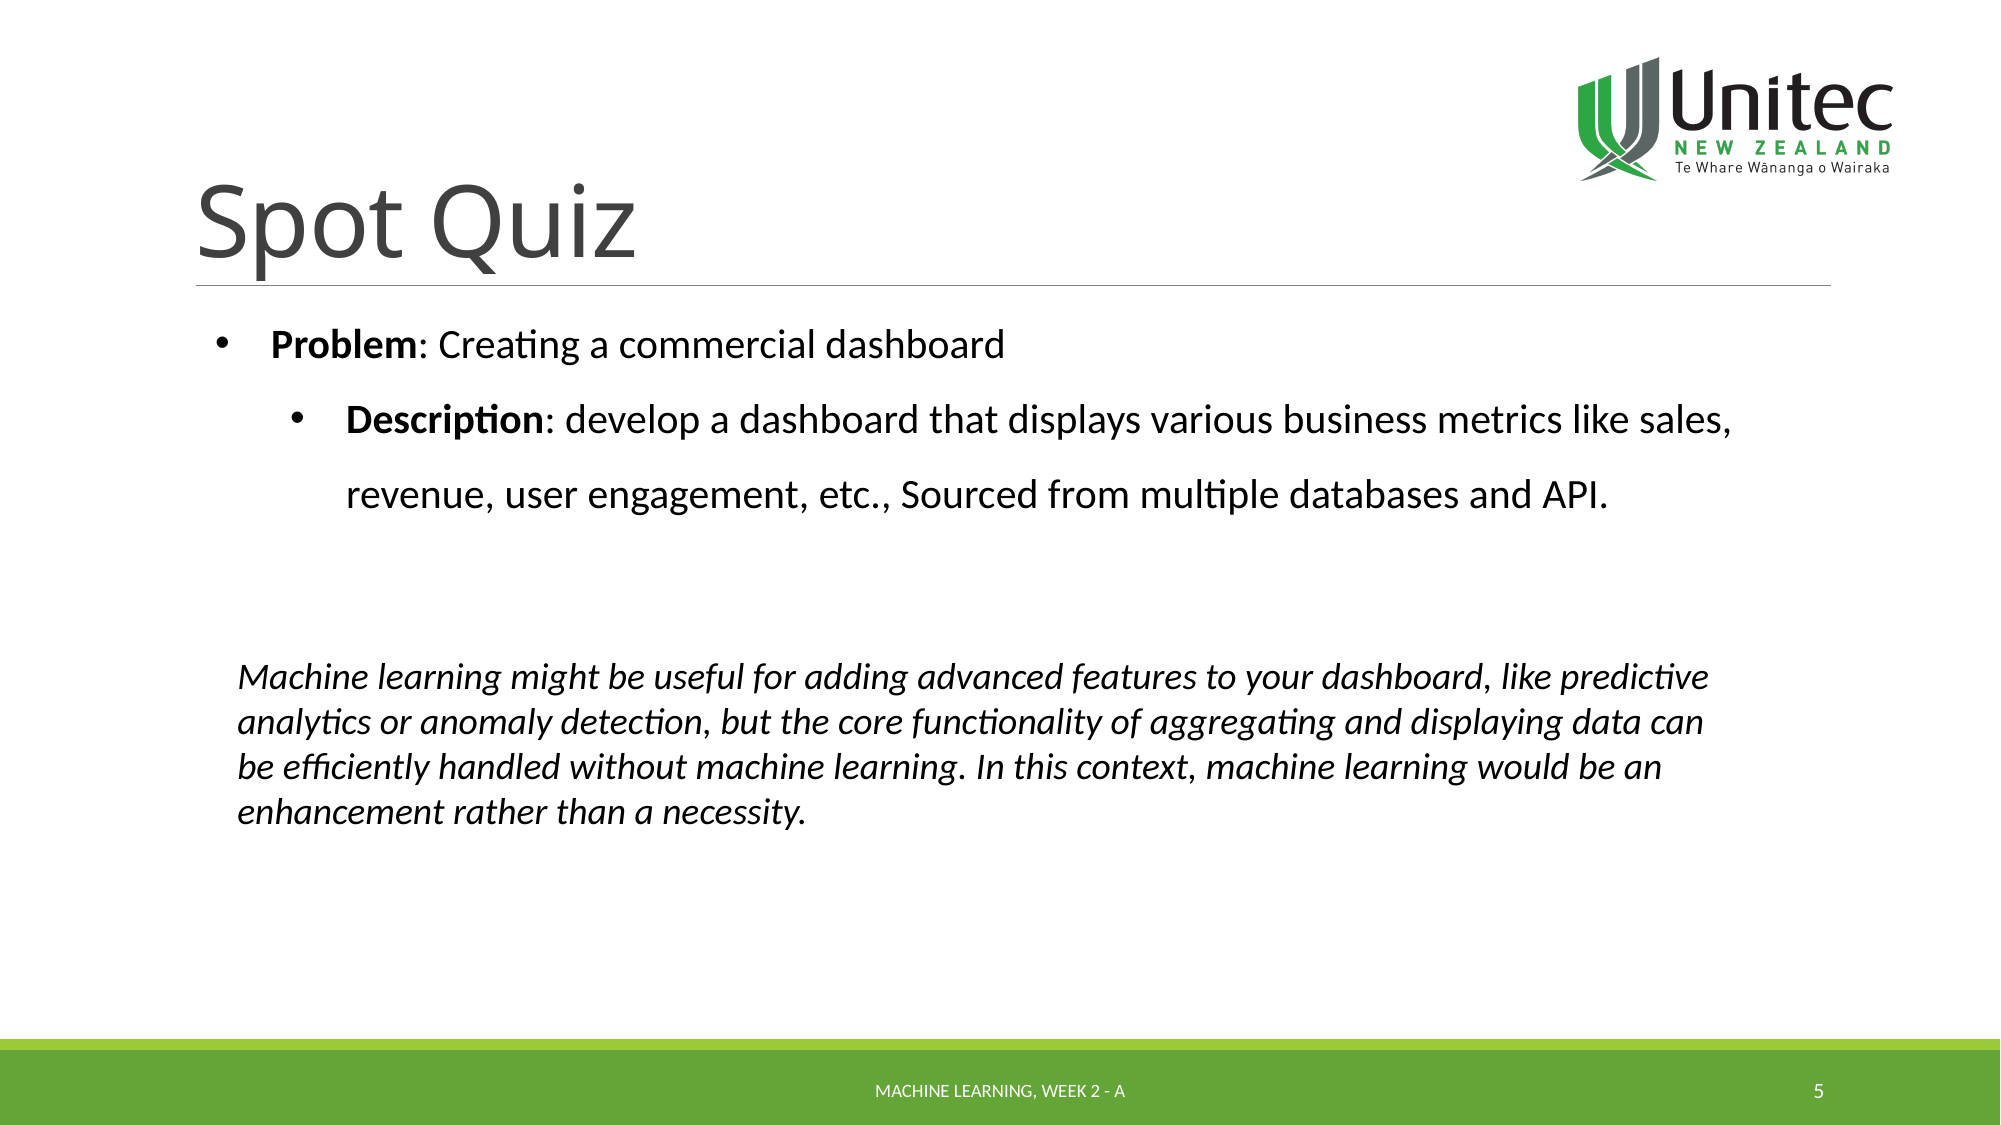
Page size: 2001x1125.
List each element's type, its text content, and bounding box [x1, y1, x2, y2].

text_box Problem: Creating a commercial dashboard Description: develop a dashboard that displays various business metrics like sales, revenue, user engagement, etc., Sourced from multiple databases and API. [200, 284, 1800, 525]
text_box Machine learning might be useful for adding advanced features to your dashboard, like predictive analytics or anomaly detection, but the core functionality of aggregating and displaying data can be efficiently handled without machine learning. In this context, machine learning would be an enhancement rather than a necessity. [222, 644, 1736, 840]
slide_number 5 [1624, 1059, 1840, 1120]
footer Machine Learning, Week 2 - A [604, 1059, 1396, 1120]
title Spot Quiz [180, 47, 1830, 285]
picture [1578, 56, 1893, 181]
